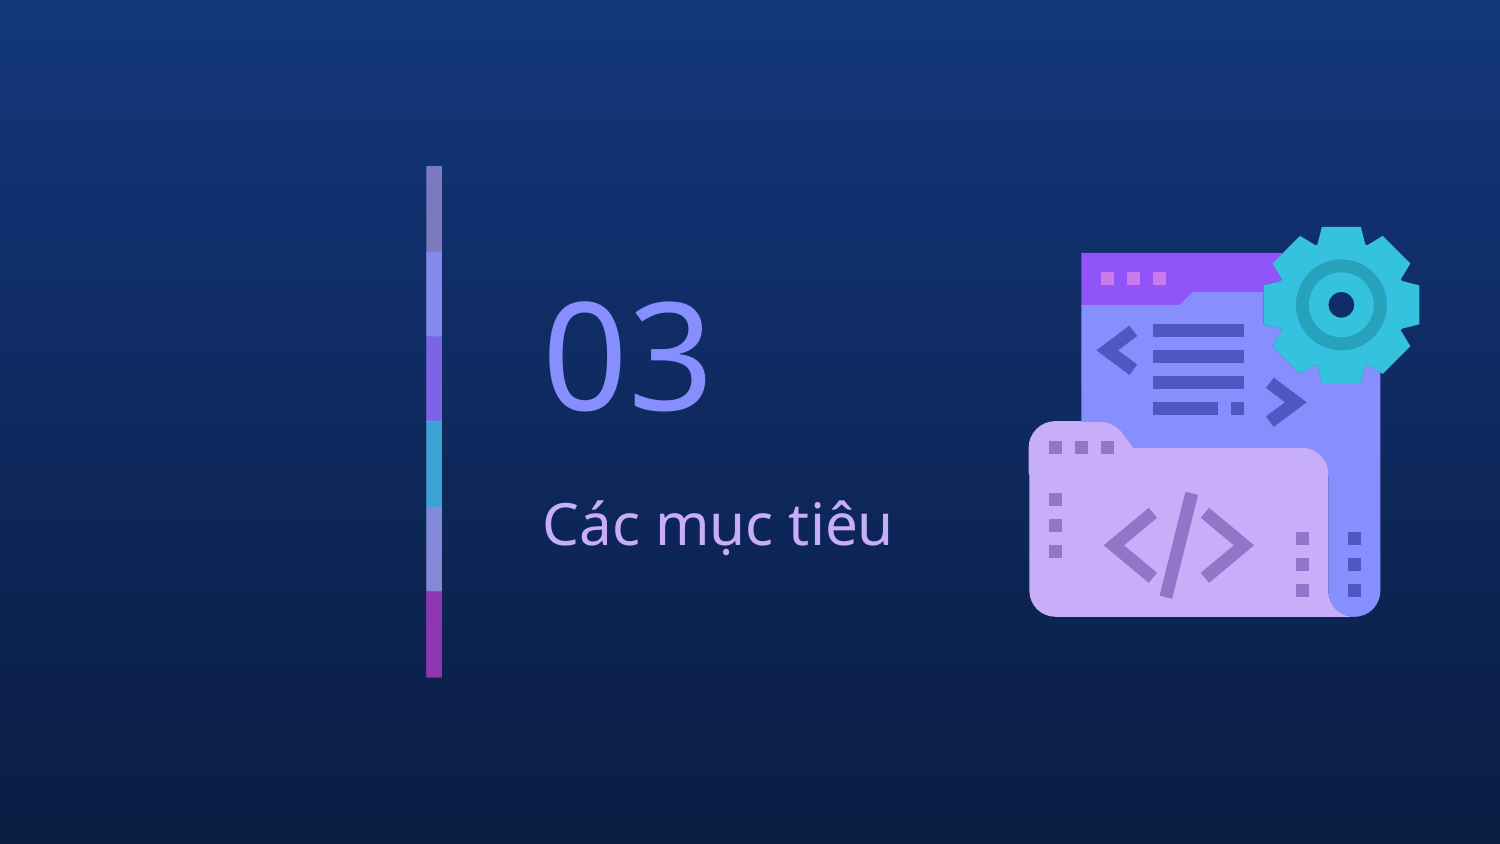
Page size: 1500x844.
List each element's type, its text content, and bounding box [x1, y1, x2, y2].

title Các mục tiêu [527, 450, 958, 595]
title 03 [527, 249, 790, 450]
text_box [1029, 226, 1420, 618]
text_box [425, 165, 443, 678]
